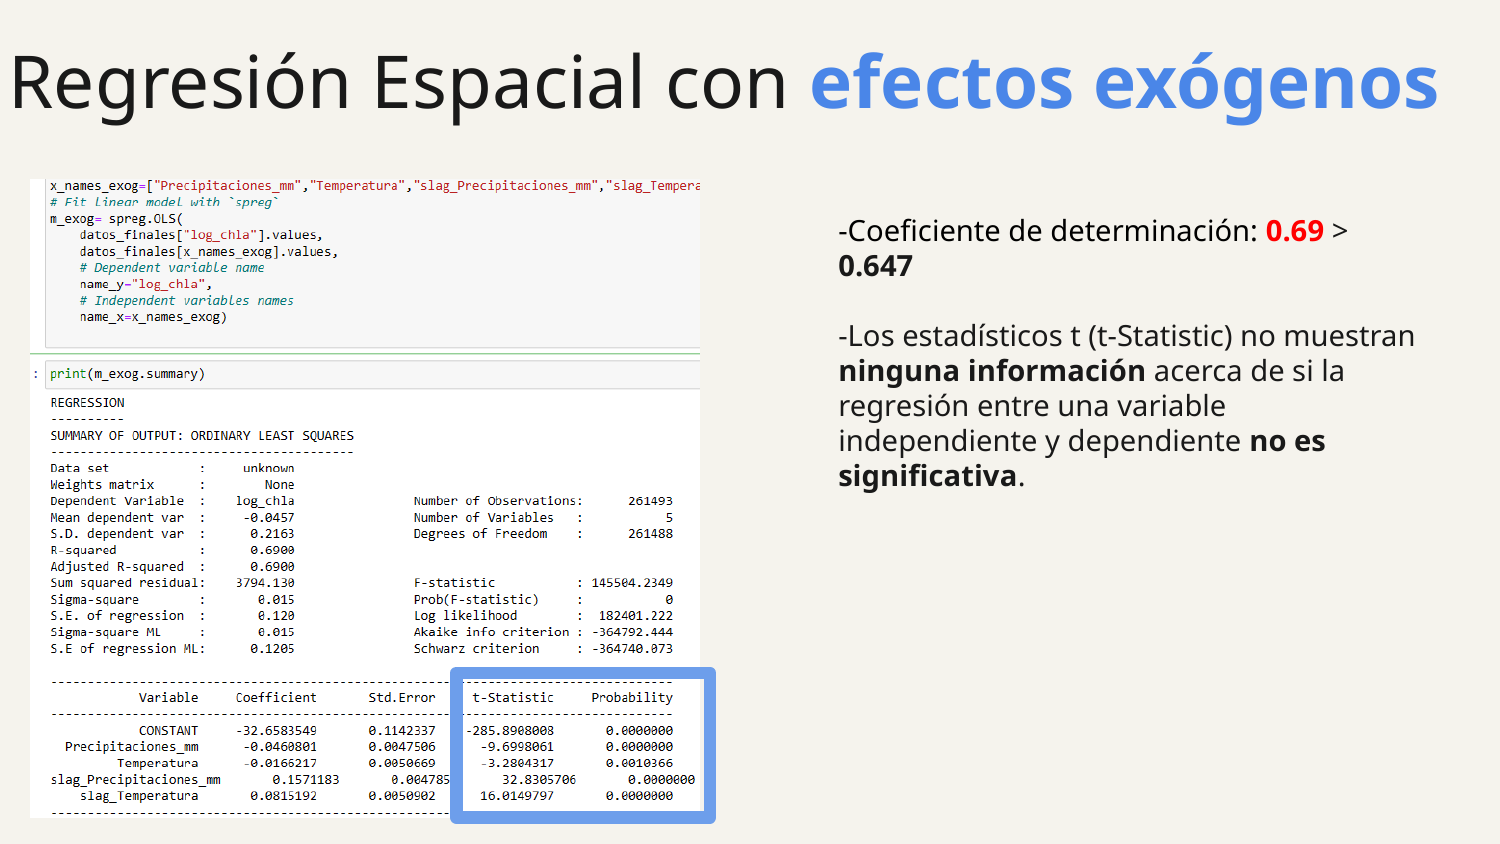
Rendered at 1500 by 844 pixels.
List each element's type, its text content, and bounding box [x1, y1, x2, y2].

list [51, 150, 1434, 805]
picture [29, 178, 701, 818]
text_box [705, 672, 710, 818]
text_box -Coeficiente de determinación: 0.69 > 0.647 -Los estadísticos t (t-Statistic) no muestran ninguna información acerca de si la regresión entre una variable independiente y dependiente no es significativa. [823, 162, 1434, 793]
title Regresión Espacial con efectos exógenos [0, 20, 1500, 115]
